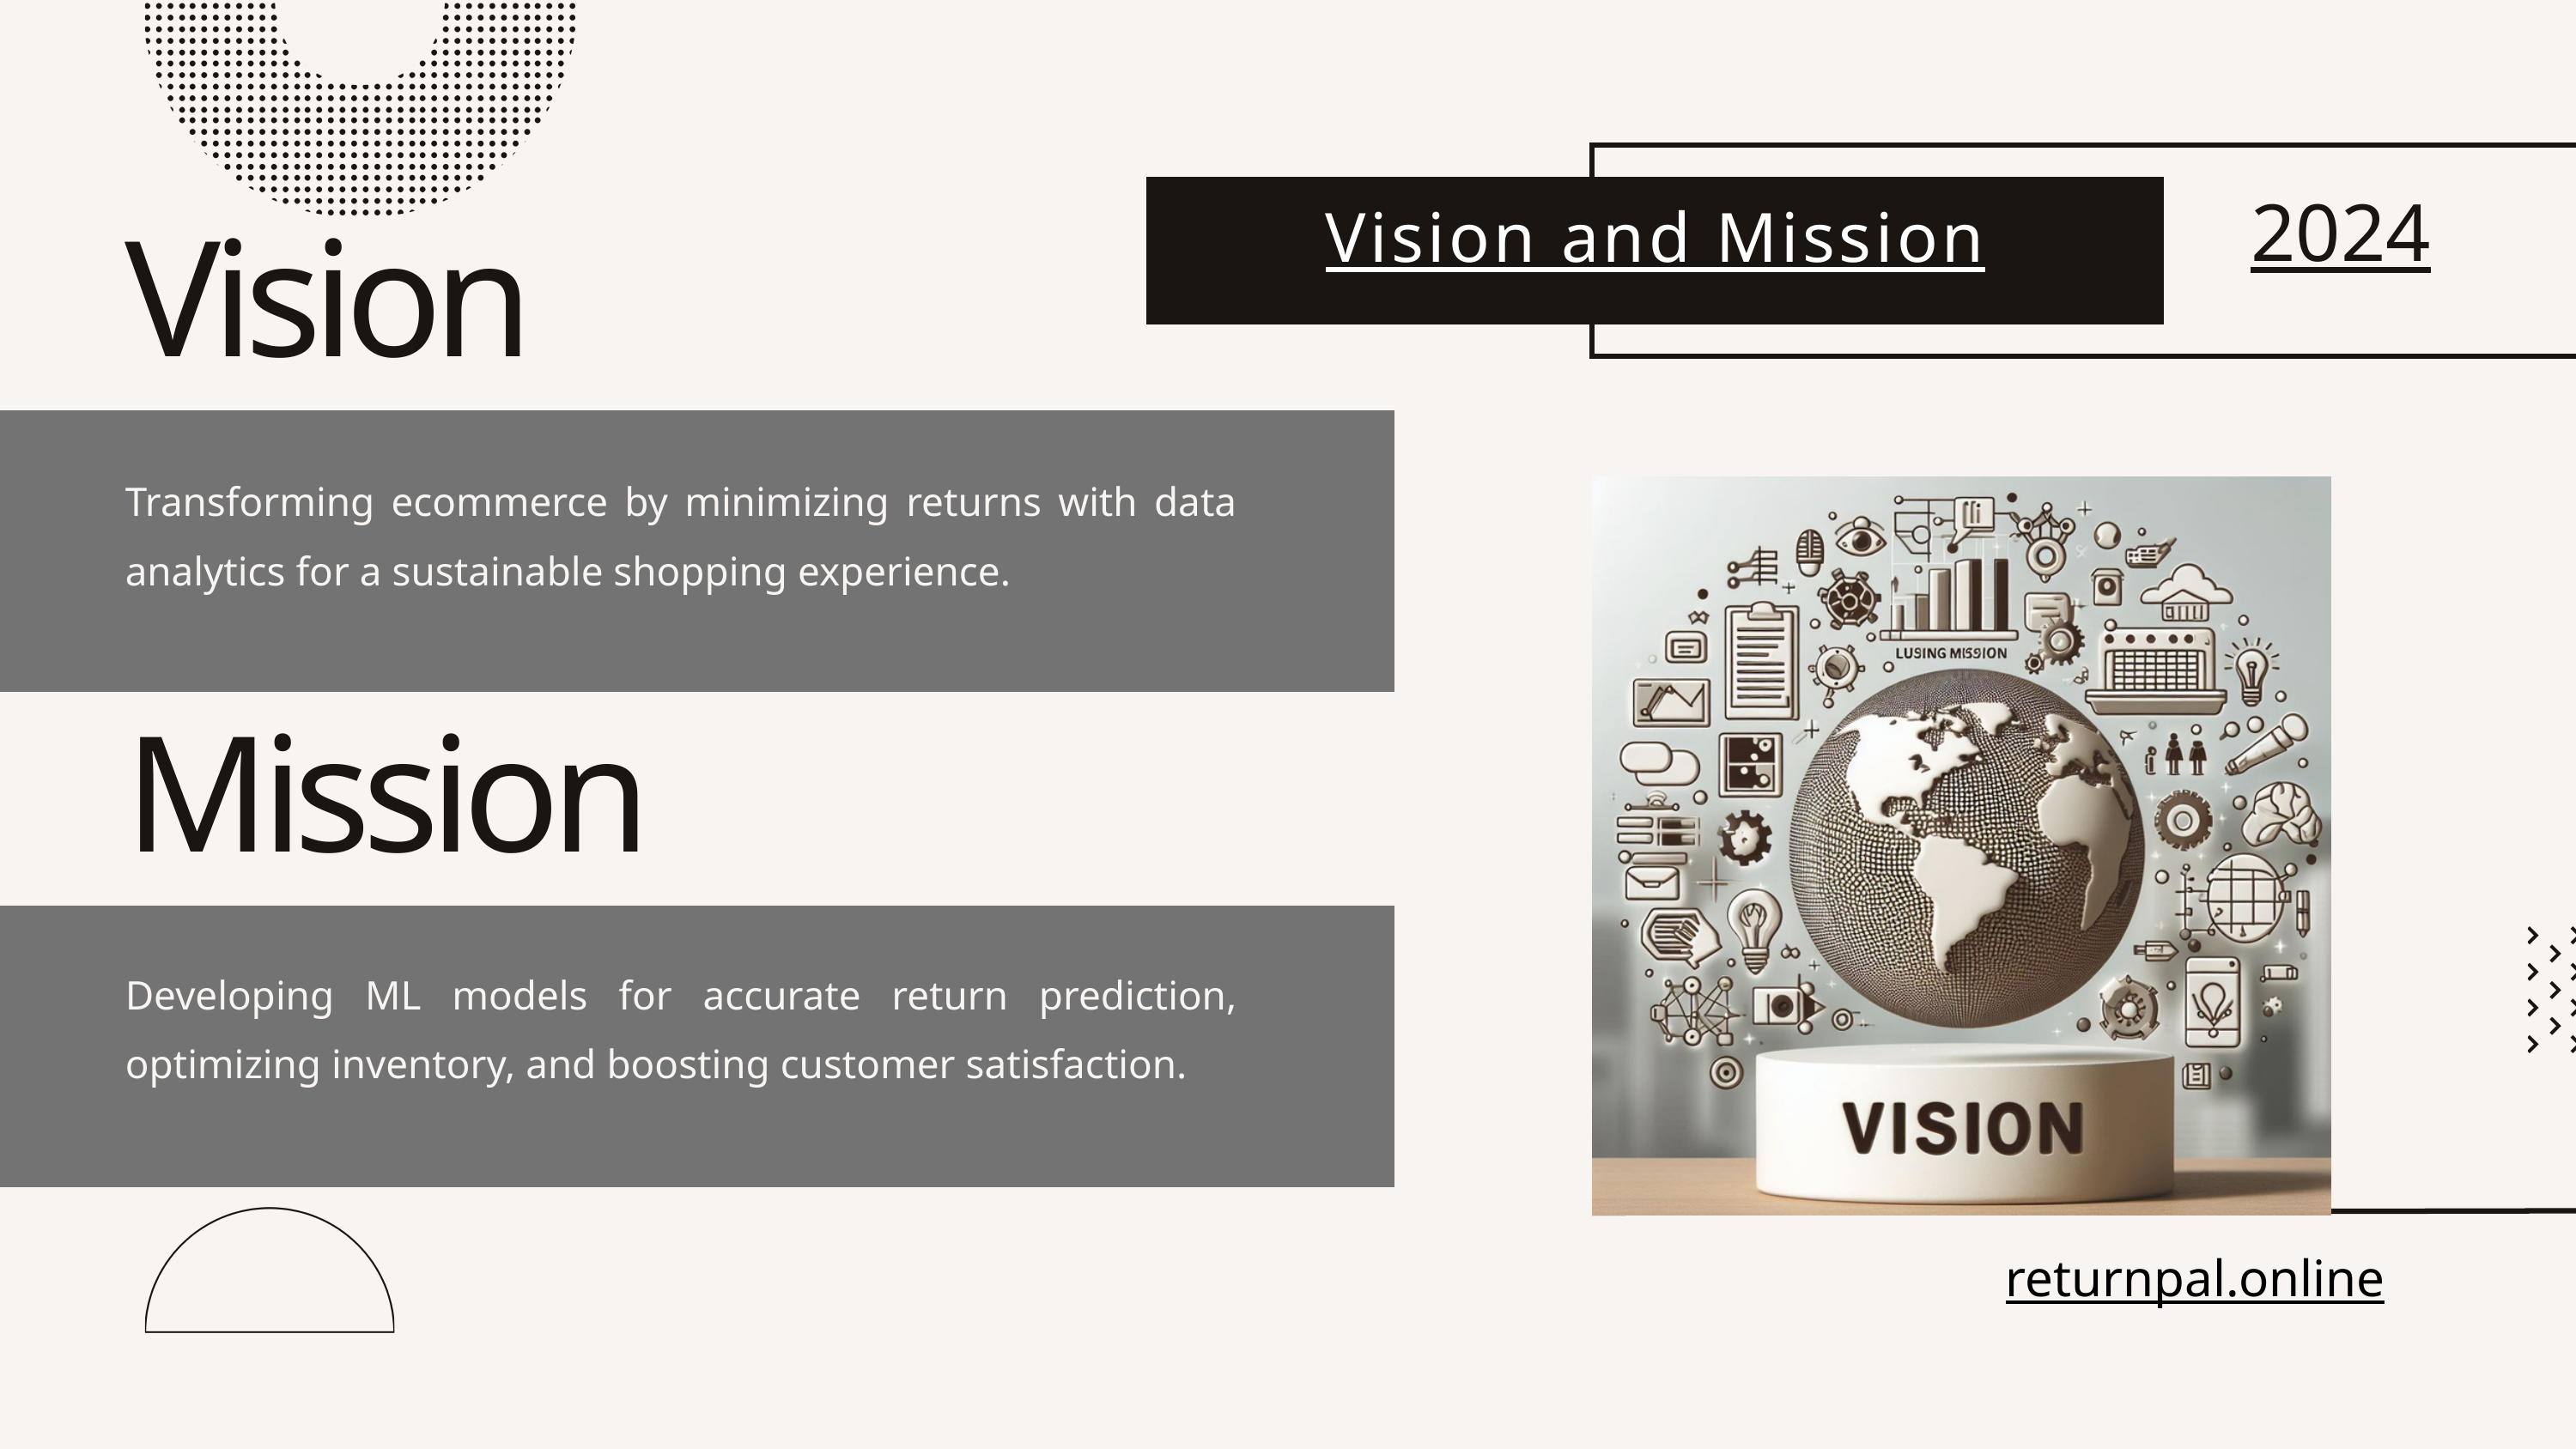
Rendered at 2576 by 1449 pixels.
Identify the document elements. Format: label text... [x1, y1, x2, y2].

text_box Vision [125, 212, 771, 390]
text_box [0, 905, 1395, 1188]
text_box [144, 1207, 395, 1333]
text_box Mission [125, 707, 771, 885]
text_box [1591, 144, 2576, 357]
text_box [144, 0, 575, 212]
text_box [0, 409, 1395, 693]
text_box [1145, 176, 1587, 325]
text_box returnpal.online [1655, 1264, 2385, 1315]
text_box [2527, 926, 2576, 1053]
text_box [1591, 476, 2331, 1216]
